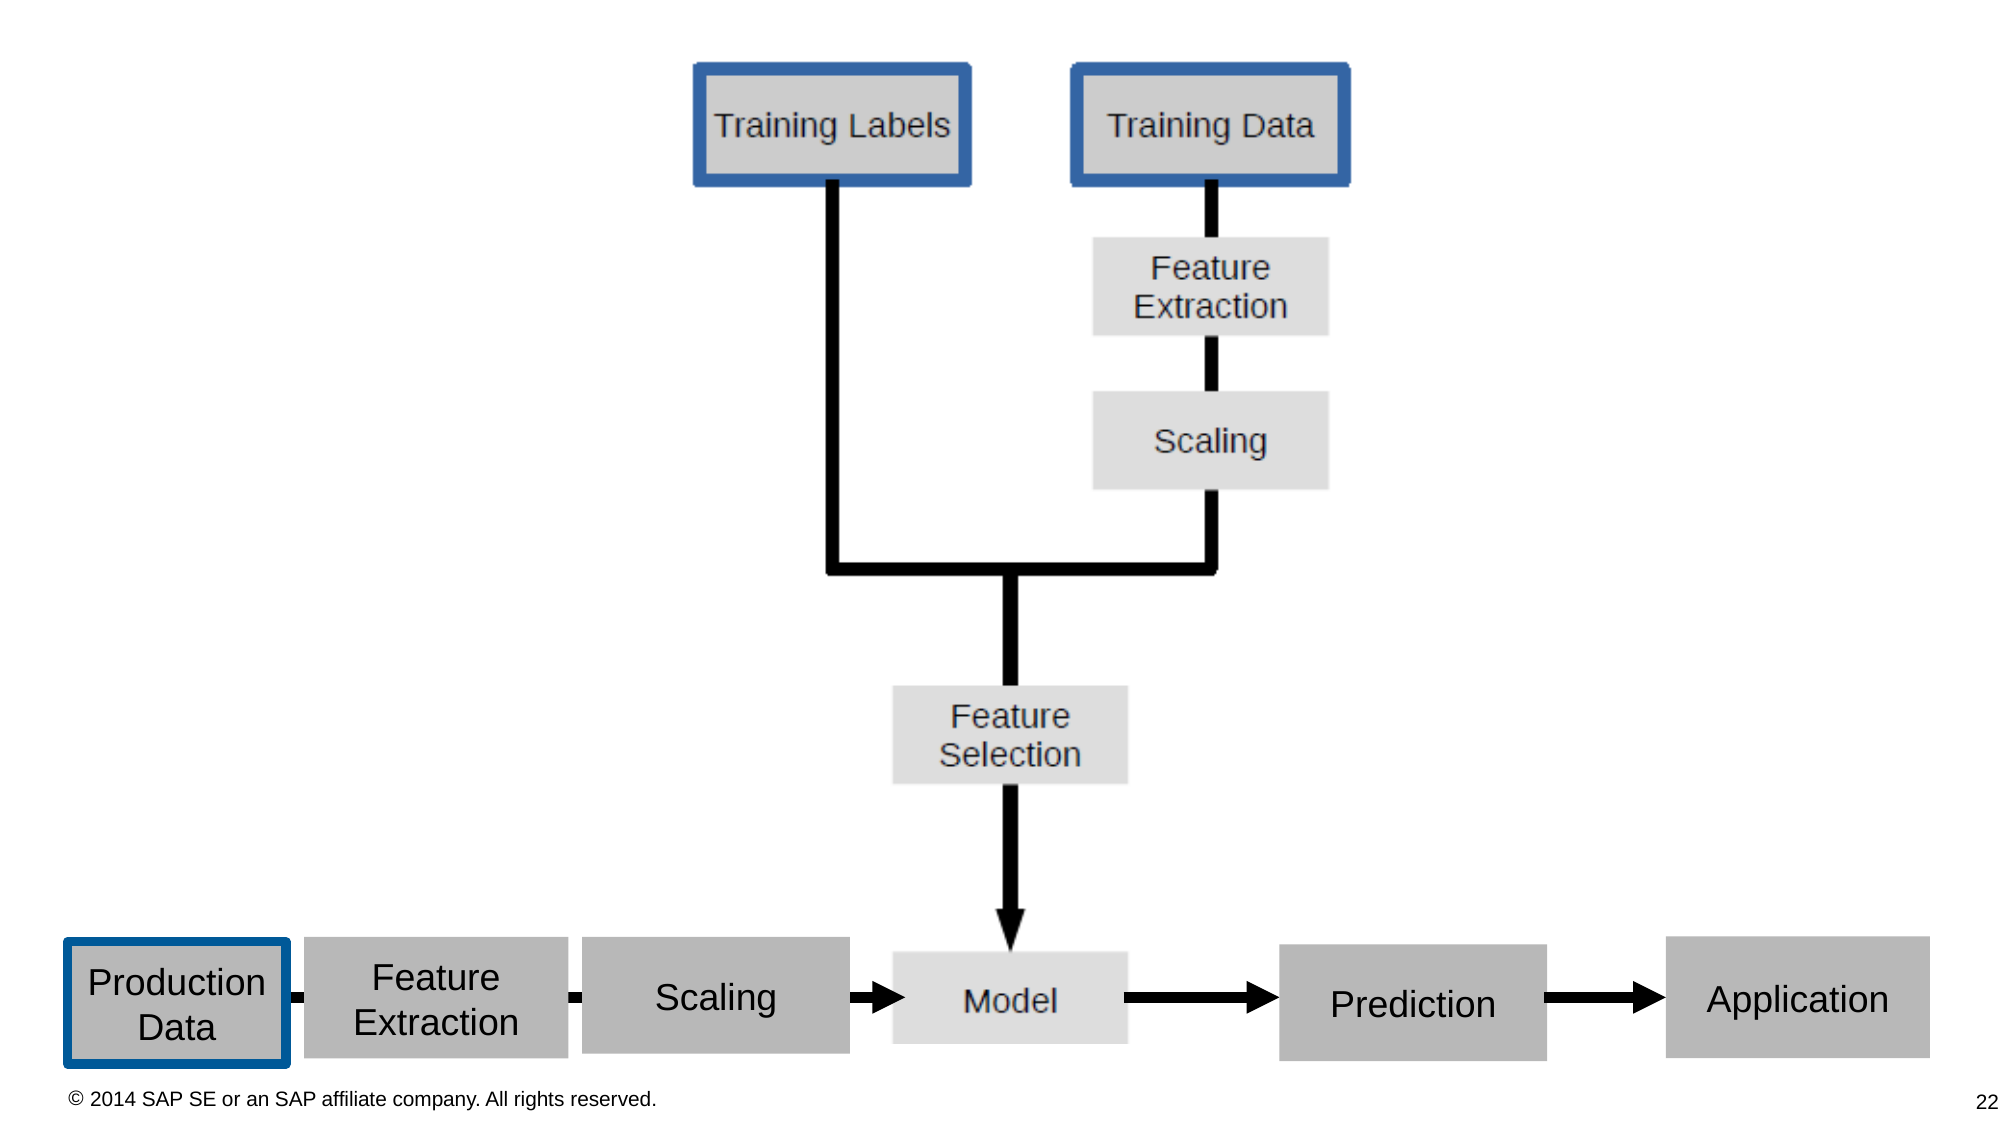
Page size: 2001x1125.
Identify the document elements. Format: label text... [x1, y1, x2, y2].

text_box Prediction [1278, 1054, 1549, 1063]
picture [245, 0, 1771, 1045]
text_box Feature Extraction [303, 1054, 570, 1060]
text_box Application [1664, 935, 1932, 1060]
text_box Production Data [66, 940, 287, 1066]
